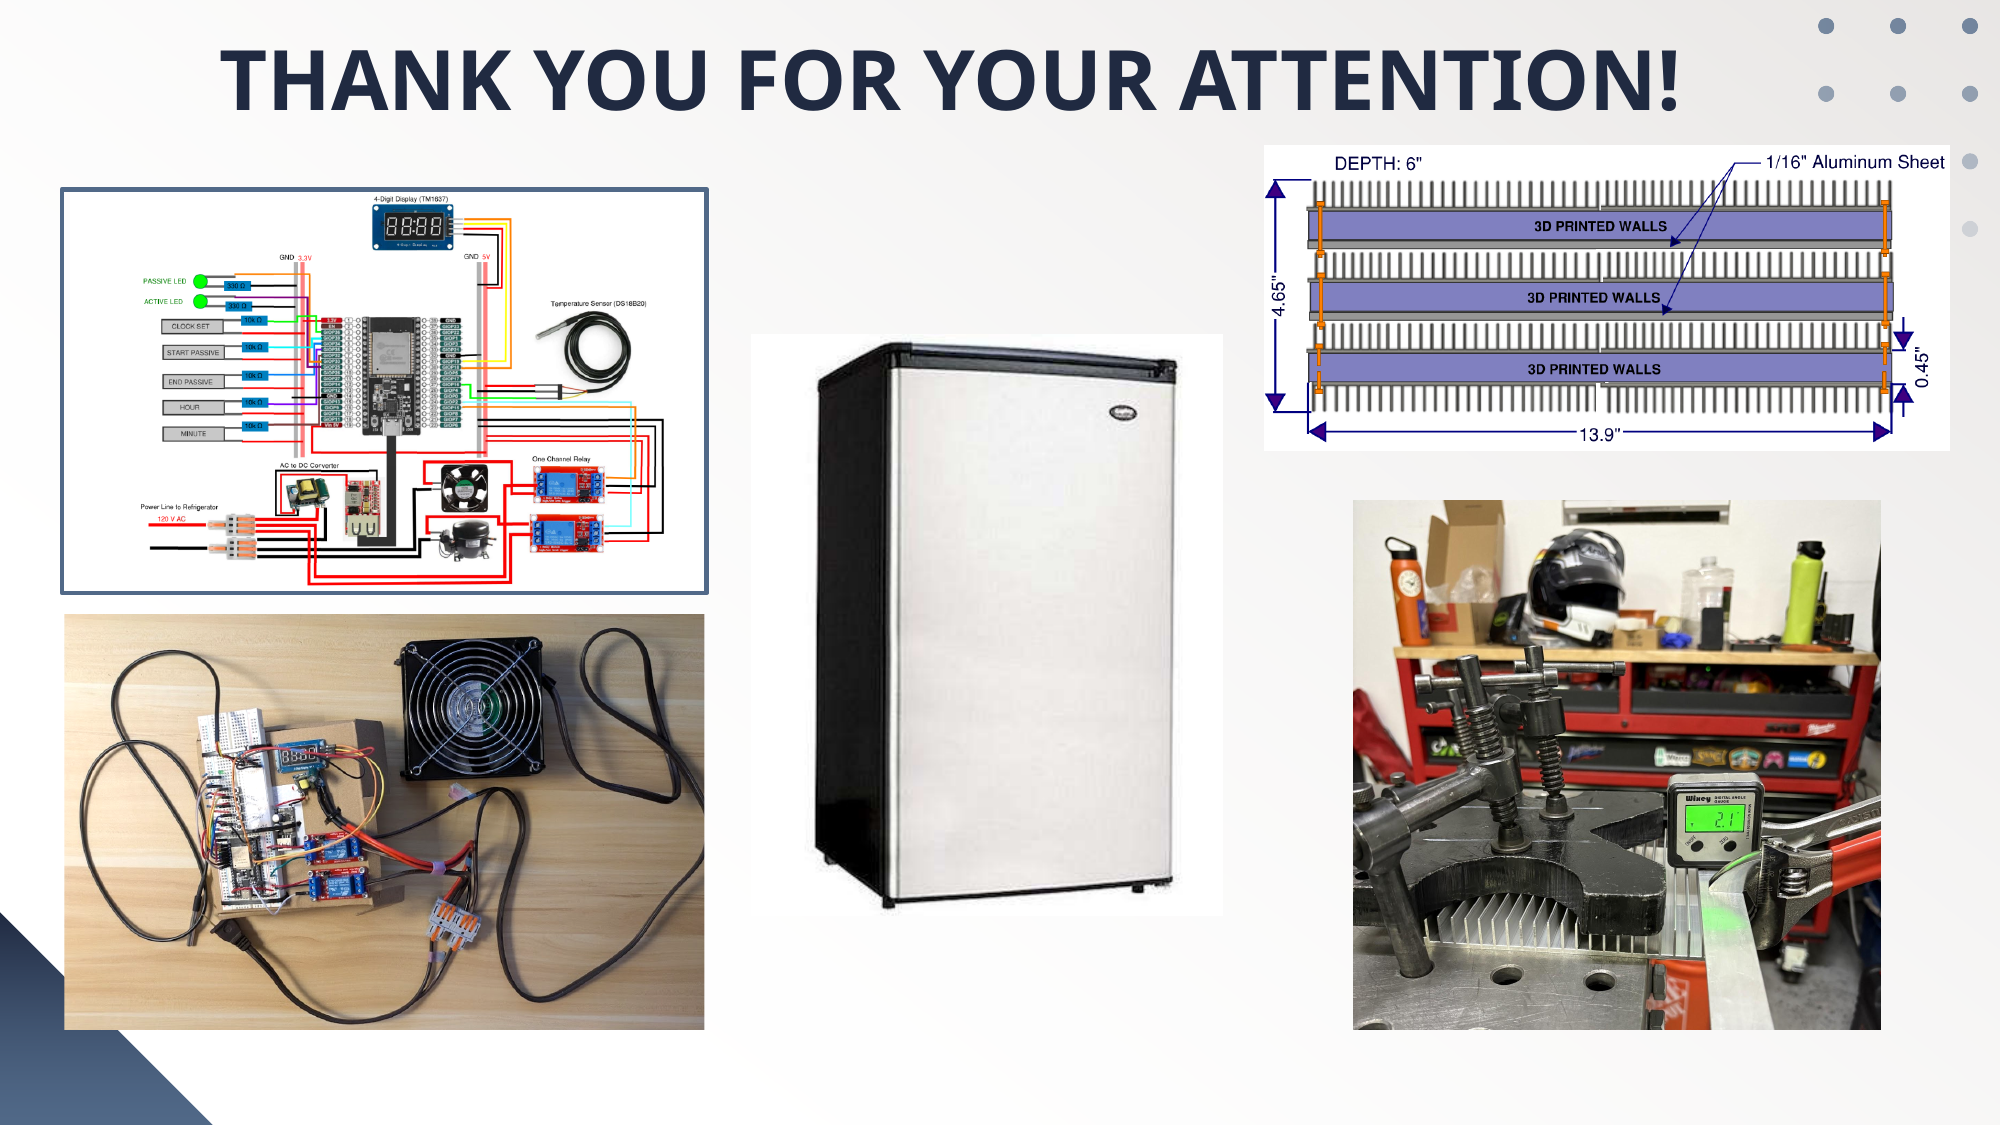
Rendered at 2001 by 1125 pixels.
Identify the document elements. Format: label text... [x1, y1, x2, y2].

picture [0, 0, 2001, 1125]
title THANK YOU FOR YOUR ATTENTION! [204, 20, 1890, 146]
